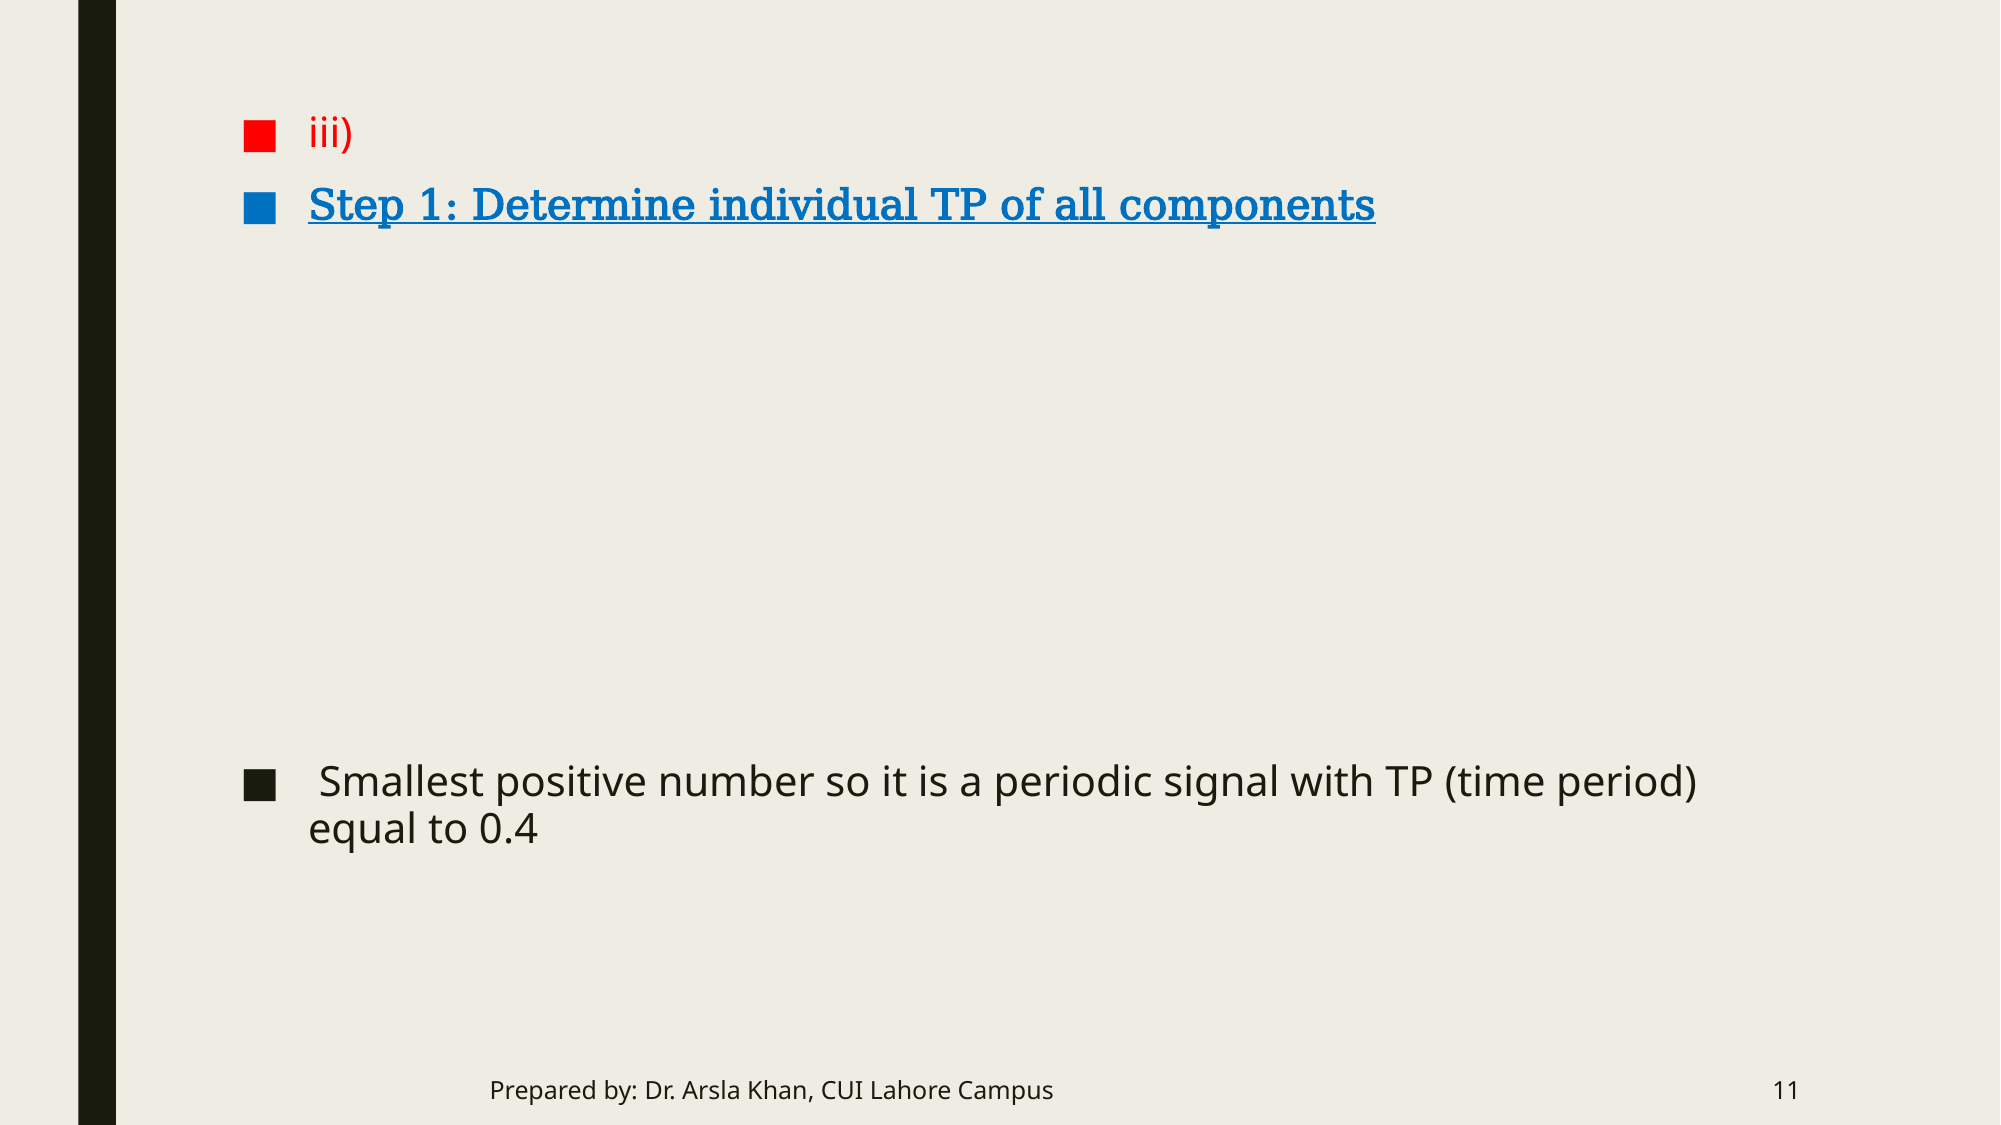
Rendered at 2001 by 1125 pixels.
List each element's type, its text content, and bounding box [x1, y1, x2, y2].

slide_number 11 [1553, 1058, 1816, 1125]
footer Prepared by: Dr. Arsla Khan, CUI Lahore Campus [474, 1058, 1505, 1125]
